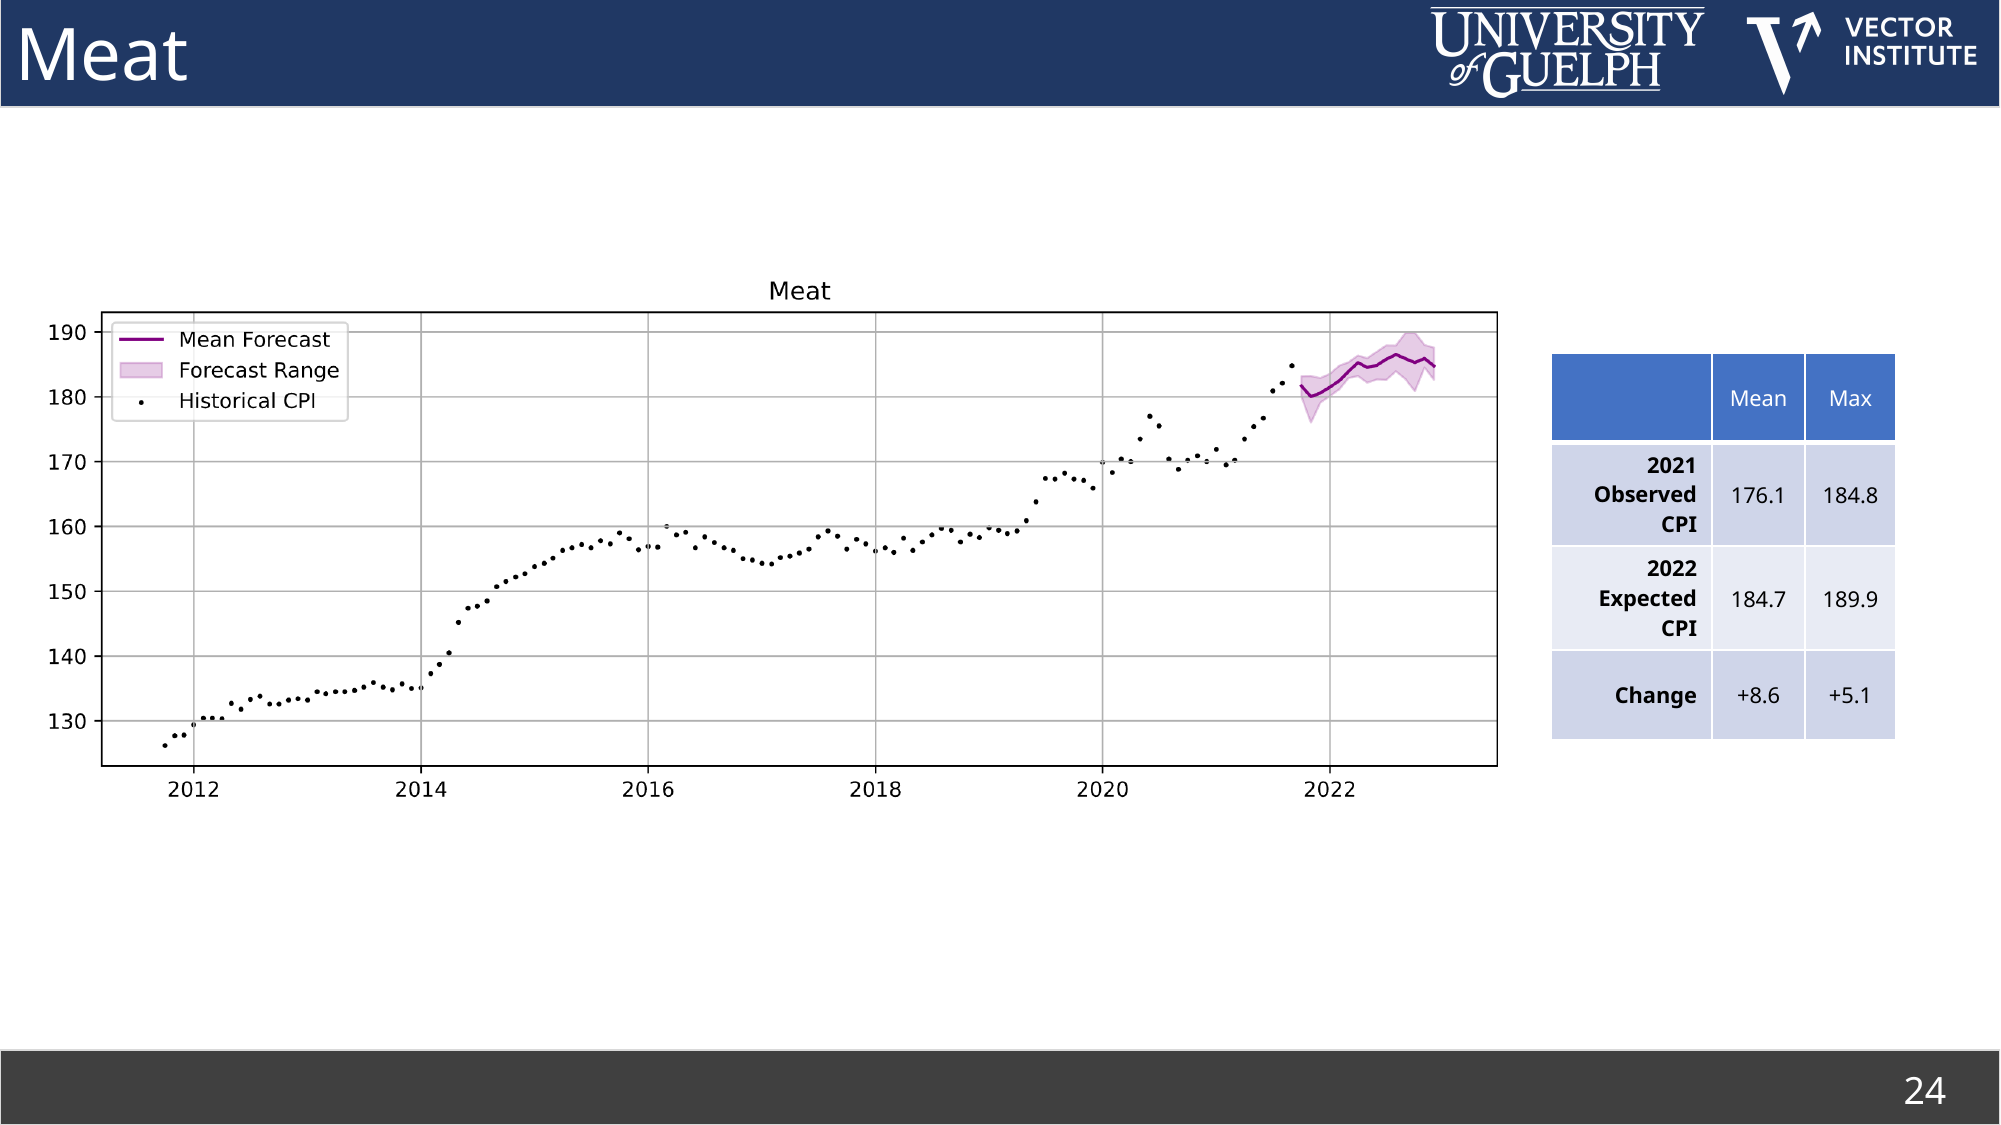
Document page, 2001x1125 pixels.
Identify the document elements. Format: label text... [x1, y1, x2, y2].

table_cell 184.8 [1806, 445, 1895, 545]
table_header Mean [1713, 354, 1804, 440]
table_cell 184.7 [1713, 547, 1804, 649]
table_cell 189.9 [1806, 547, 1895, 649]
table_cell 2021 Observed CPI [1552, 445, 1711, 545]
table_cell +8.6 [1713, 651, 1804, 739]
table_cell +5.1 [1806, 651, 1895, 739]
table_cell Change [1552, 651, 1711, 739]
picture [32, 265, 1512, 816]
table_header Max [1806, 354, 1895, 440]
table_header [1552, 354, 1711, 440]
table_cell 2022 Expected CPI [1552, 547, 1711, 649]
table_cell 176.1 [1713, 445, 1804, 545]
slide_number 24 [1511, 1059, 1962, 1120]
title Meat [0, 0, 2000, 103]
